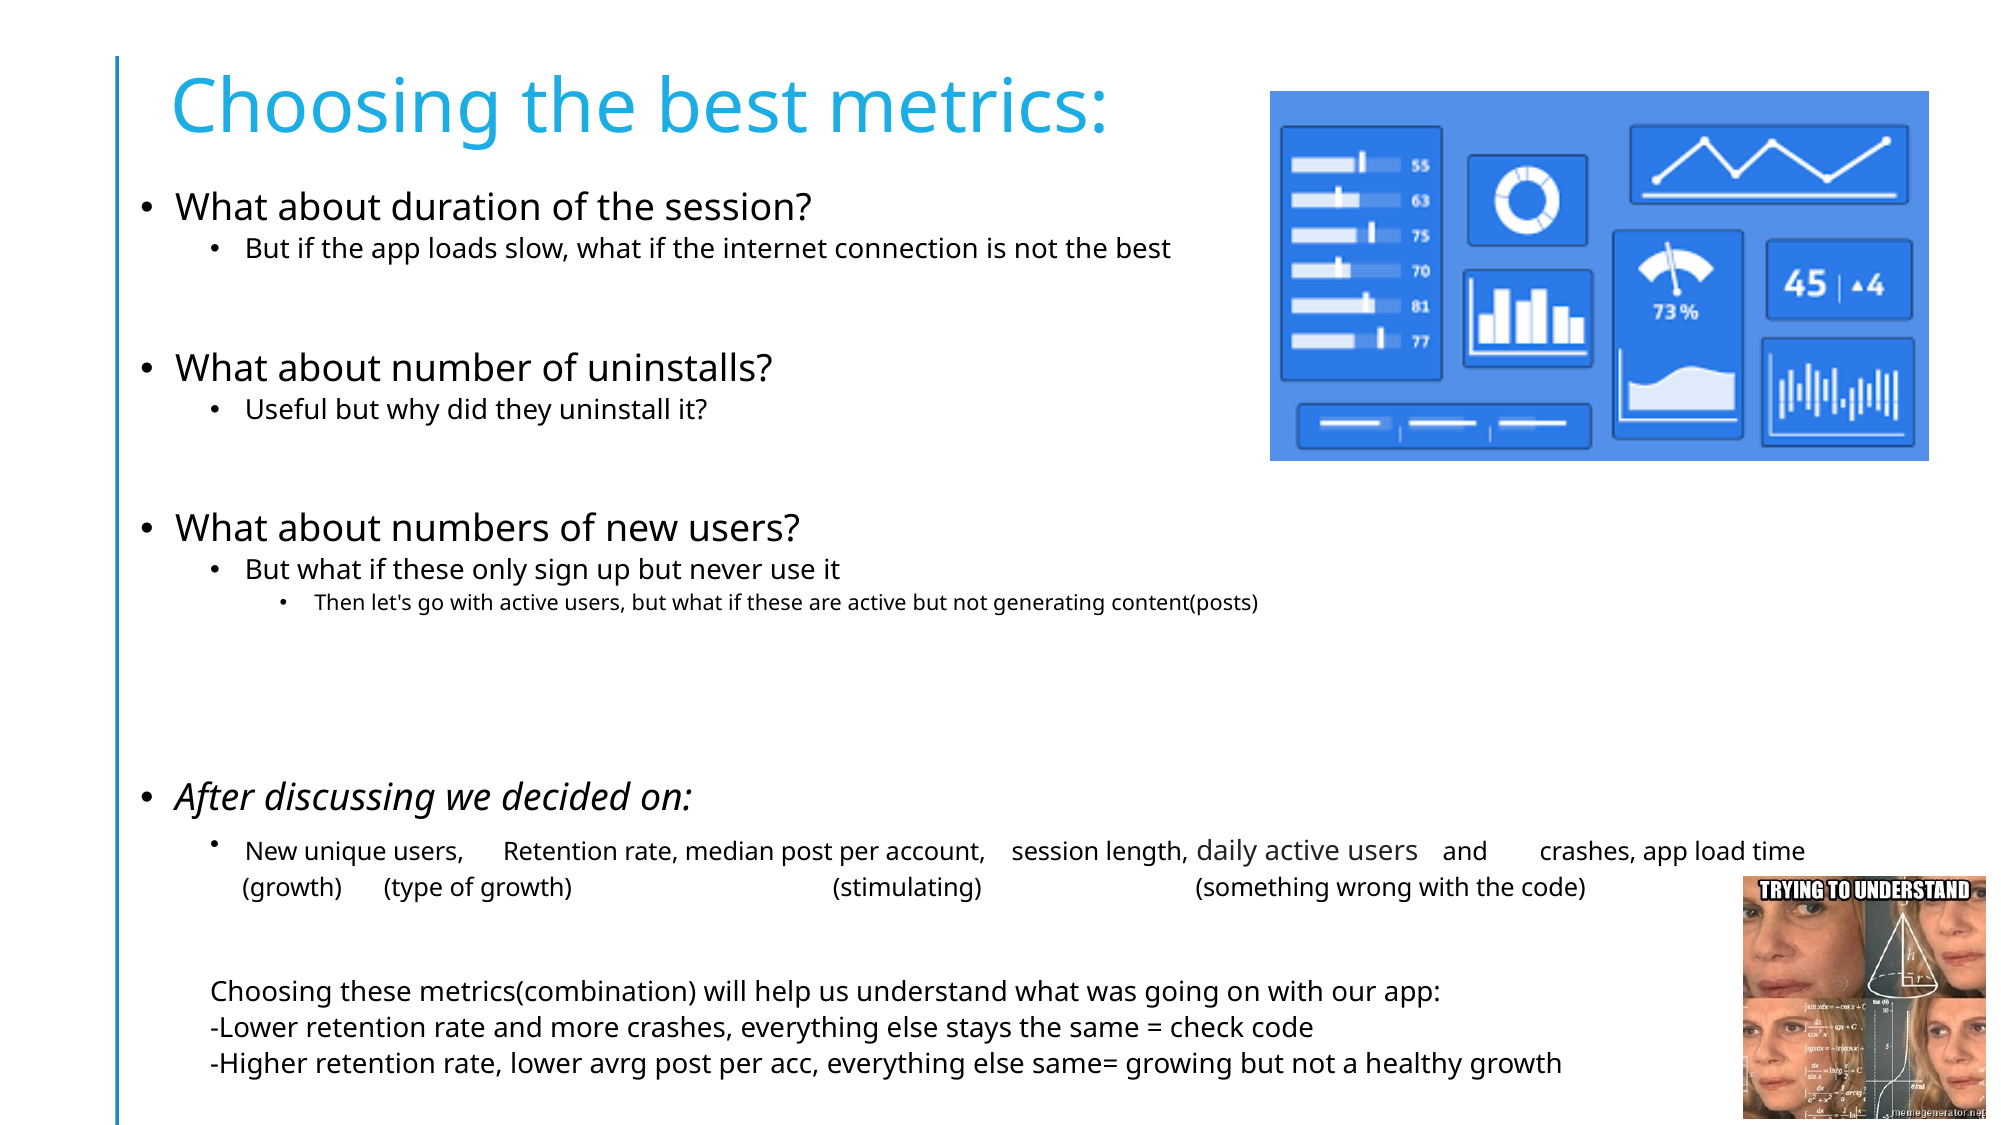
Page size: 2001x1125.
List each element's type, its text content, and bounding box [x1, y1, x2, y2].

title Choosing the best metrics: [155, 0, 1881, 218]
list What about duration of the session? But if the app loads slow, what if the internet connection is not the best What about number of uninstalls? Useful but why did they uninstall it? What about numbers of new users? But what if these only sign up but never use it Then let's go with active users, but what if these are active but not generating content(posts) After discussing we decided on: New unique users, Retention rate, median post per account, session length, daily active users and crashes, app load time (growth) (type of growth) (stimulating) (something wrong with the code) Choosing these metrics(combination) will help us understand what was going on with our app: -Lower retention rate and more crashes, everything else stays the same = check code -Higher retention rate, lower avrg post per acc, everything else same= growing but not a healthy growth [125, 181, 1978, 1125]
picture [1270, 91, 1929, 461]
picture [1743, 876, 1986, 1120]
